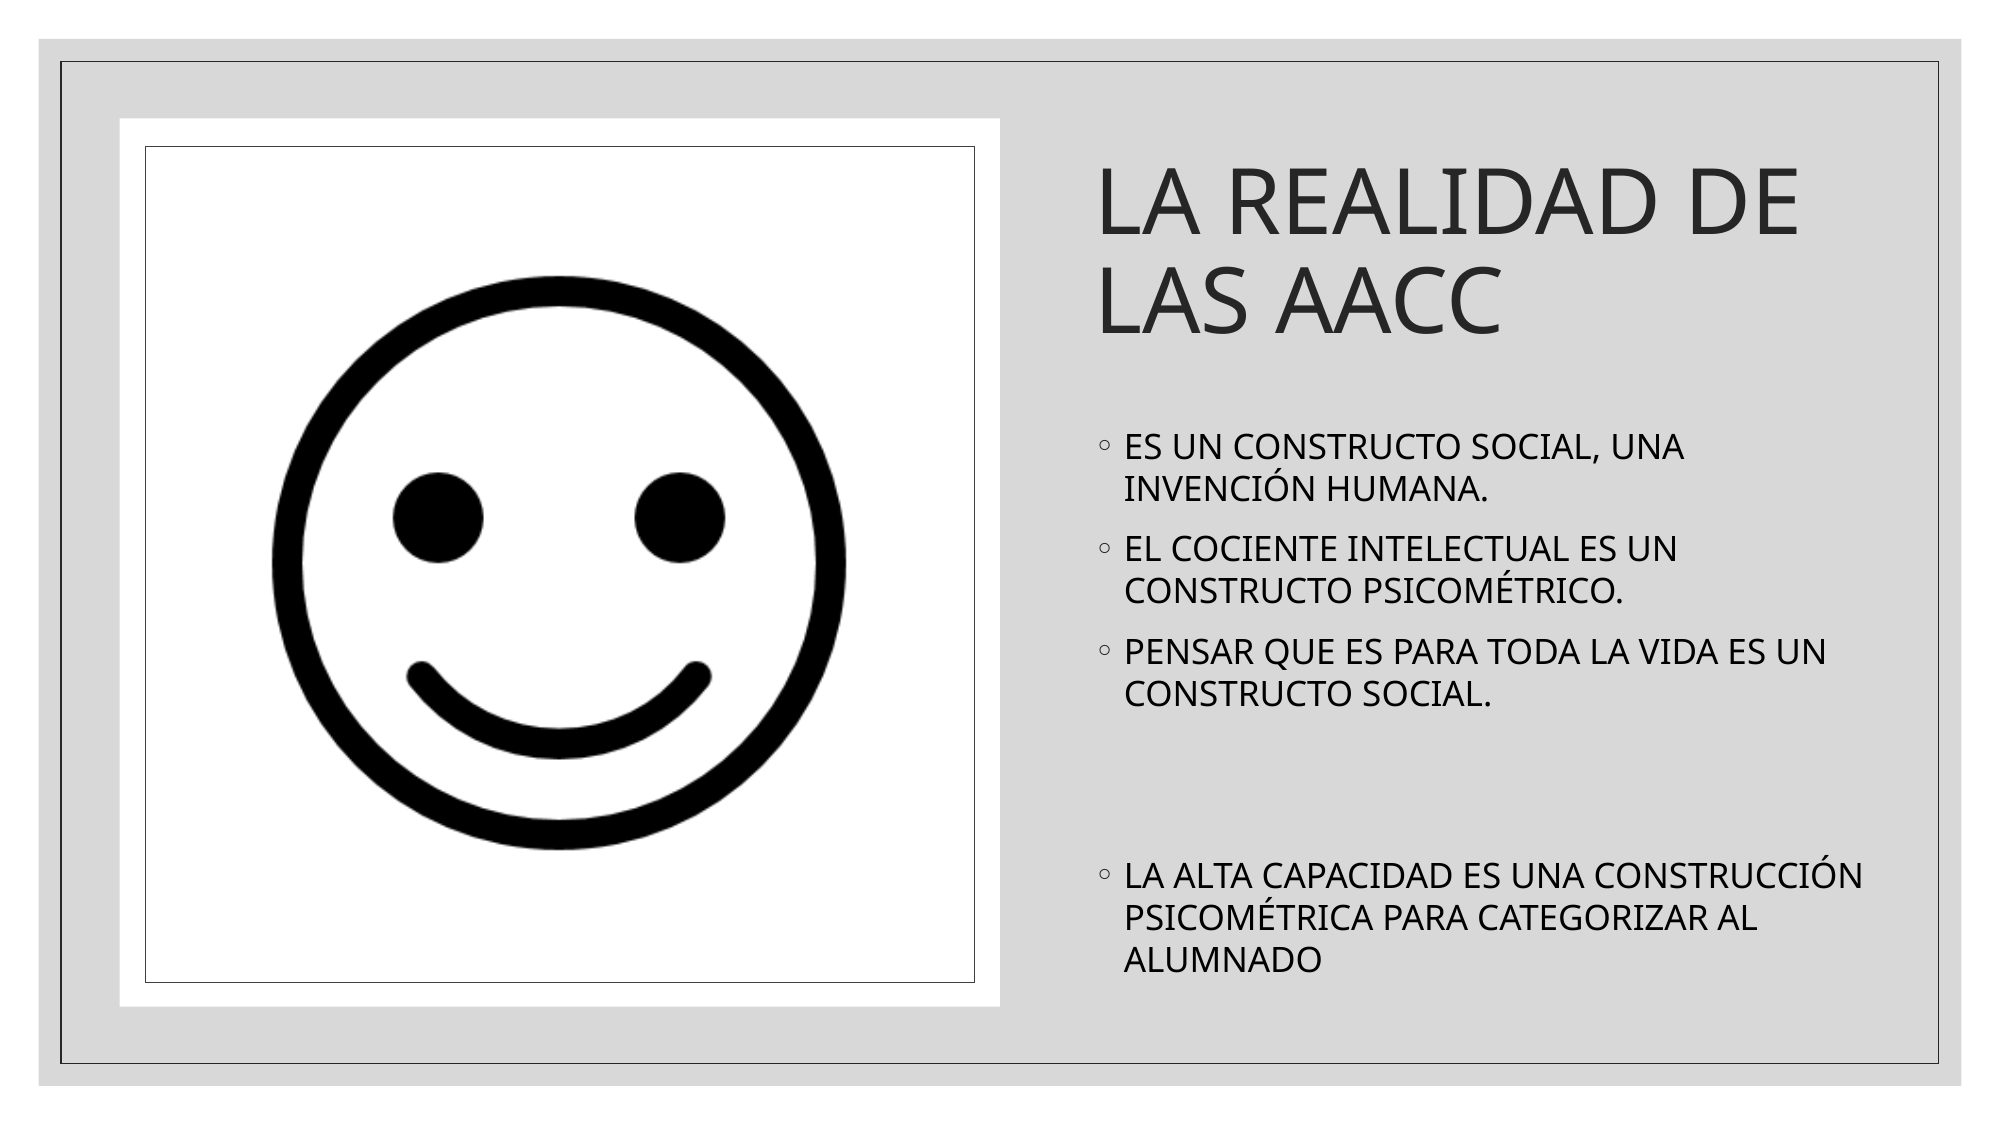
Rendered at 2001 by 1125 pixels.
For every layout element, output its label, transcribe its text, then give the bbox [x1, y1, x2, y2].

text_box [119, 118, 1000, 1007]
title LA REALIDAD DE LAS AACC [1079, 119, 1893, 390]
text_box [145, 146, 975, 983]
picture [197, 201, 922, 926]
list ES UN CONSTRUCTO SOCIAL, UNA INVENCIÓN HUMANA. EL COCIENTE INTELECTUAL ES UN CONSTRUCTO PSICOMÉTRICO. PENSAR QUE ES PARA TODA LA VIDA ES UN CONSTRUCTO SOCIAL. LA ALTA CAPACIDAD ES UNA CONSTRUCCIÓN PSICOMÉTRICA PARA CATEGORIZAR AL ALUMNADO [1079, 416, 1893, 990]
